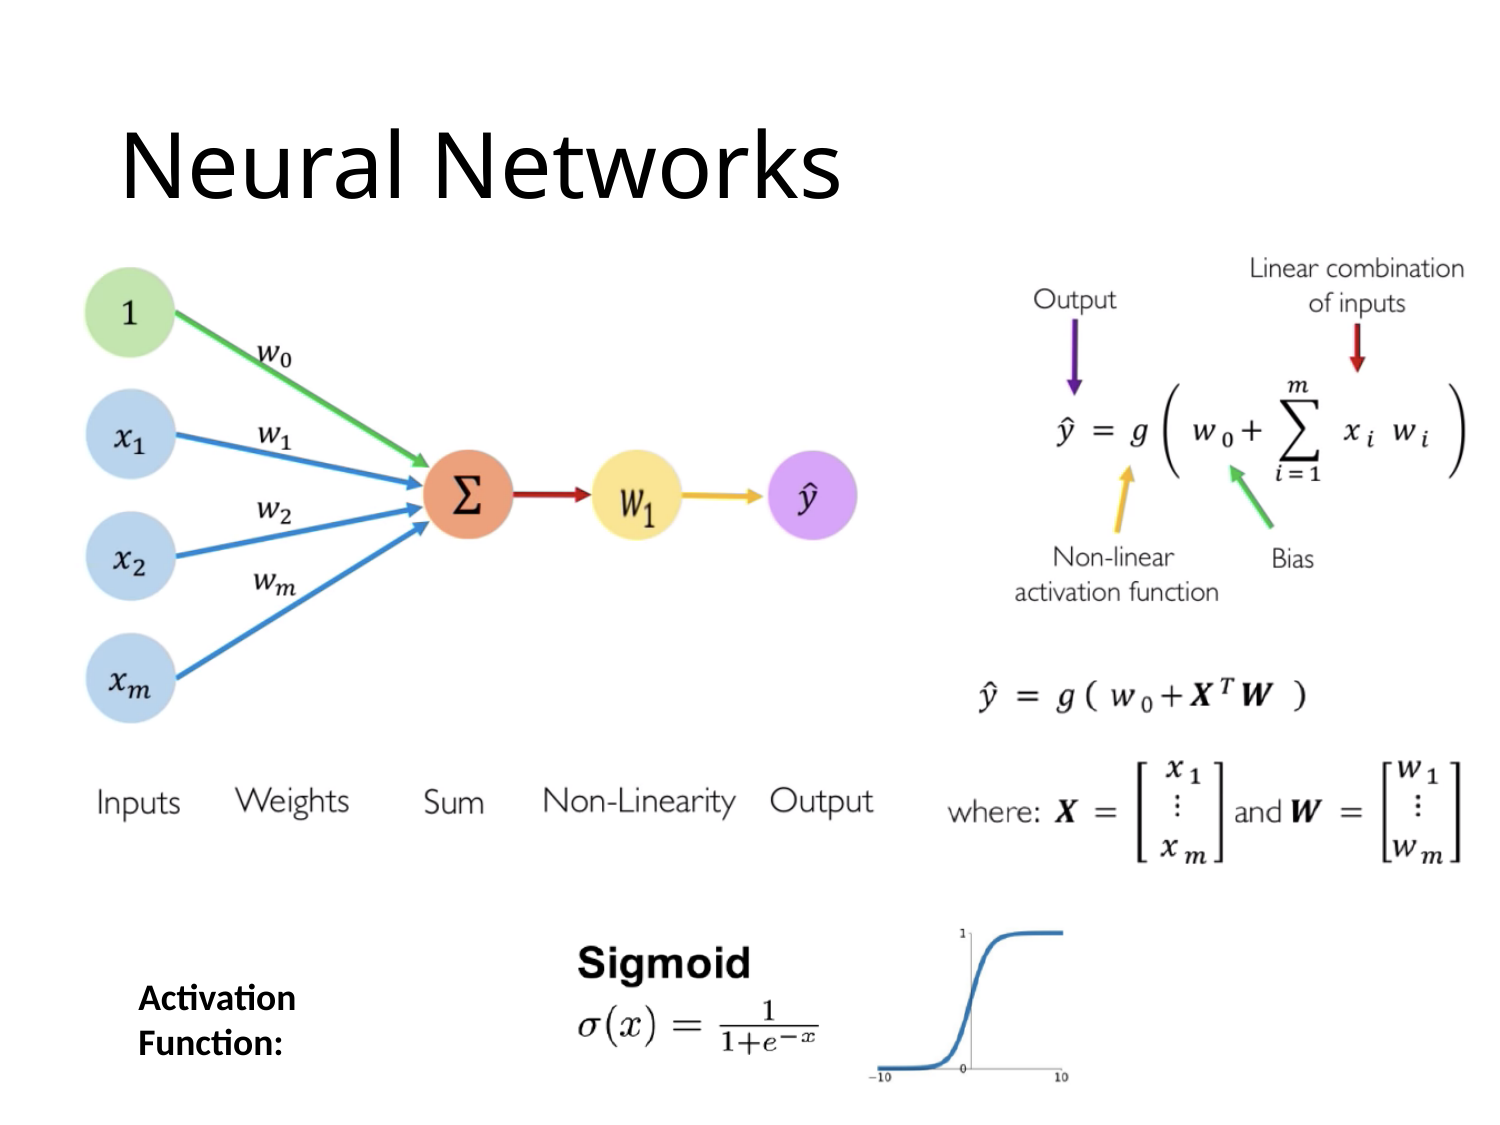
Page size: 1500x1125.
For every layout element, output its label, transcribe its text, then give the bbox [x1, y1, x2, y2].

picture [555, 913, 1077, 1093]
text_box Activation Function: [123, 965, 442, 1070]
picture [31, 245, 1500, 880]
title Neural Networks [103, 59, 1397, 245]
